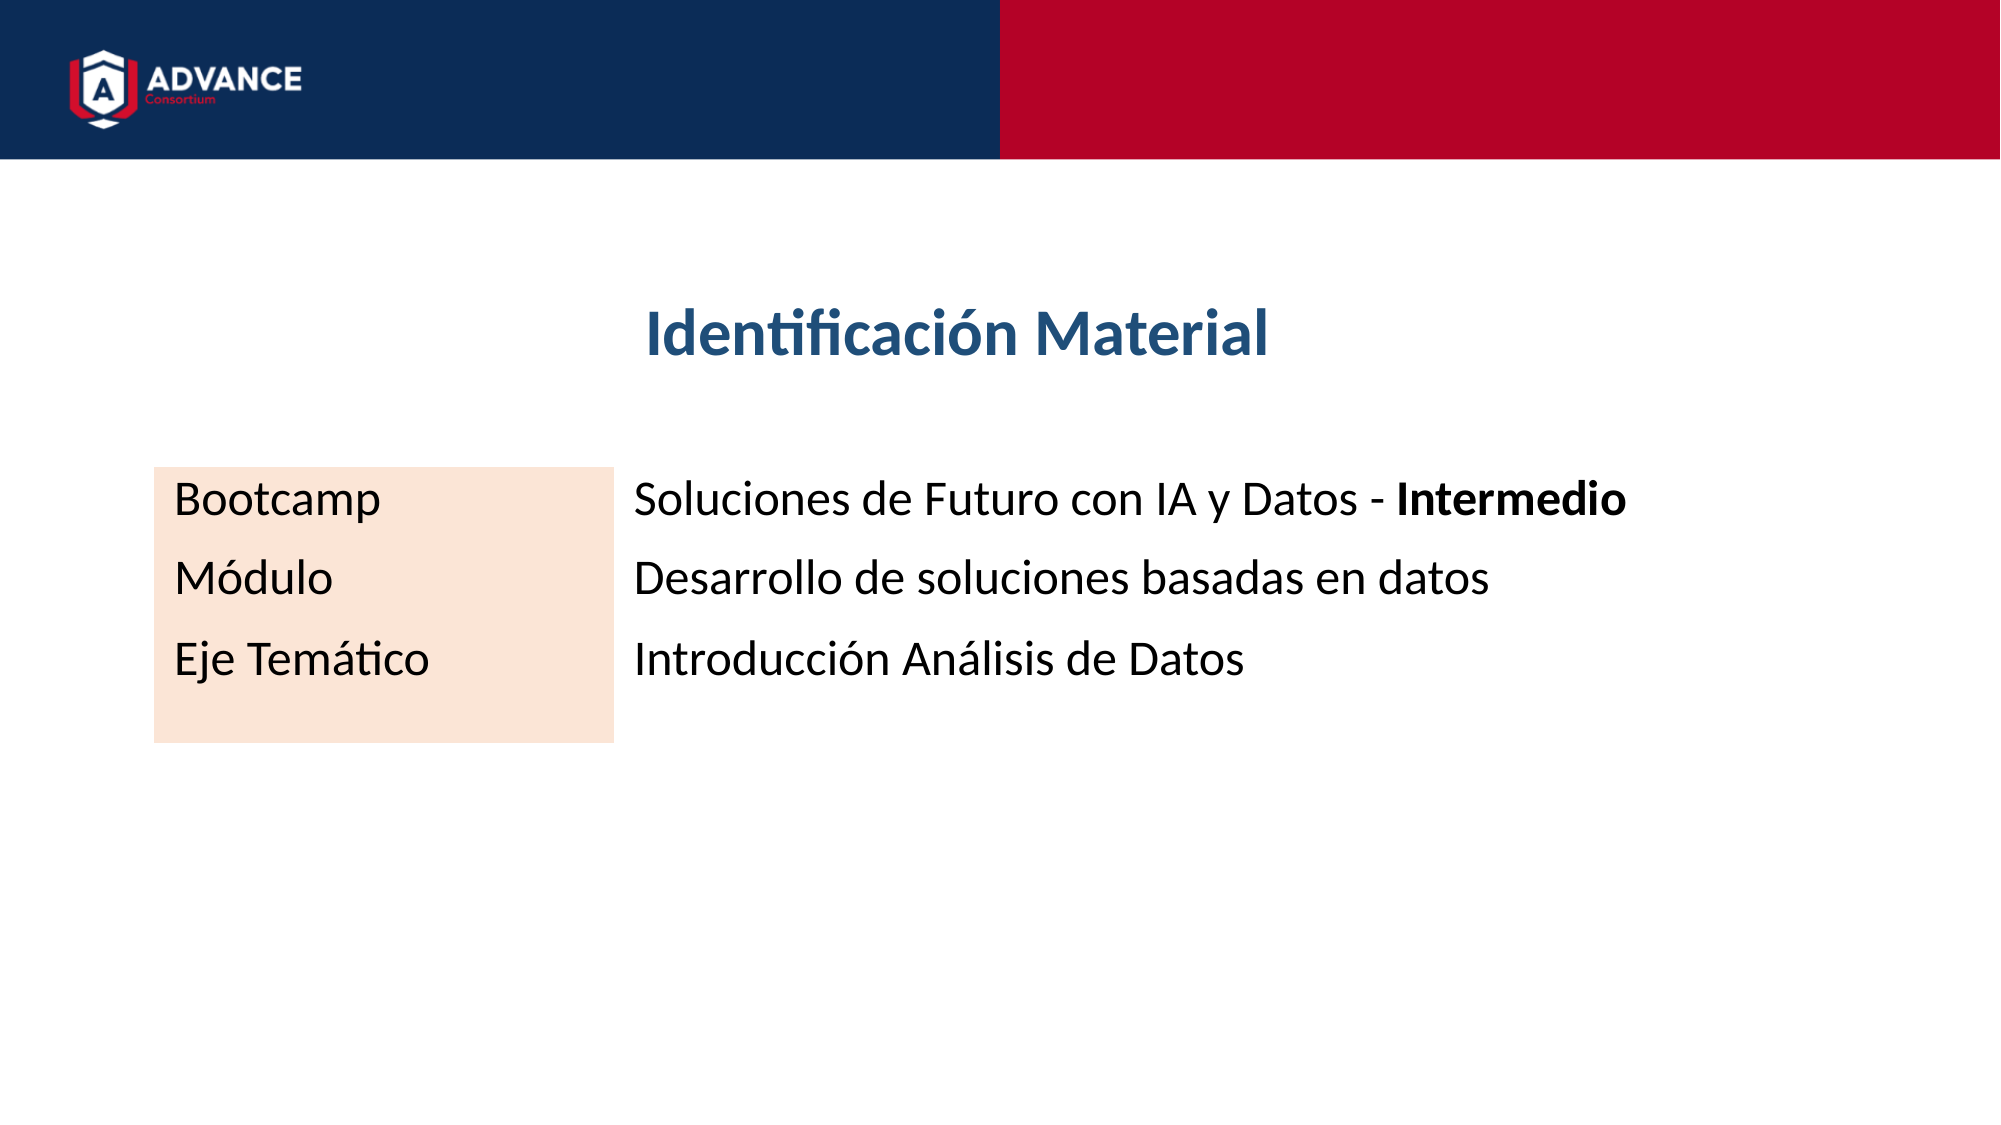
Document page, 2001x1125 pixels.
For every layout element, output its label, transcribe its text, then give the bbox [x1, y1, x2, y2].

table_cell Módulo [154, 548, 614, 628]
text_box Identificación Material [629, 281, 1287, 377]
table_cell Introducción Análisis de Datos [614, 628, 1737, 743]
table_header Bootcamp [154, 467, 614, 548]
picture [0, 0, 2000, 1125]
table_cell Eje Temático [154, 628, 614, 743]
table_cell Desarrollo de soluciones basadas en datos [614, 548, 1737, 628]
table_header Soluciones de Futuro con IA y Datos - Intermedio [614, 467, 1737, 548]
